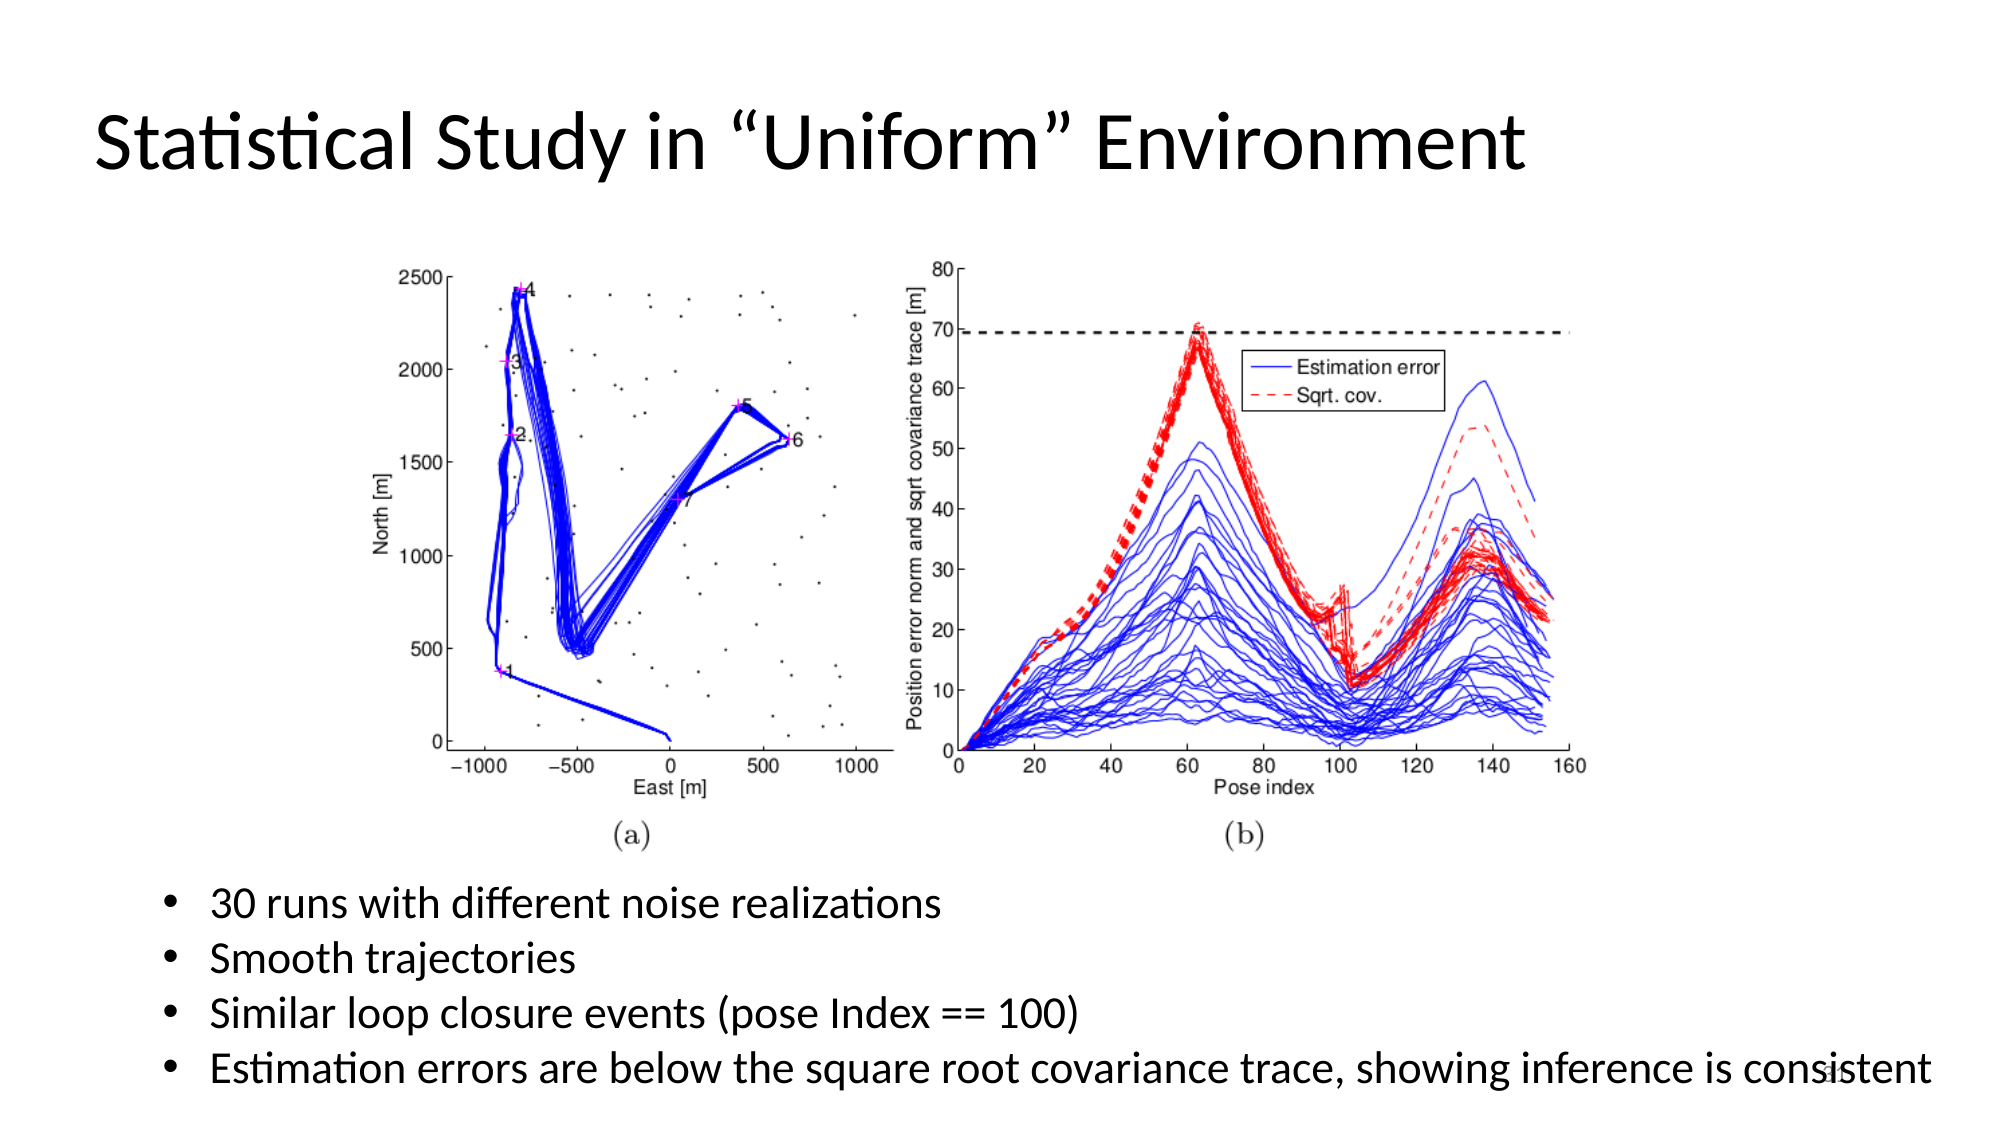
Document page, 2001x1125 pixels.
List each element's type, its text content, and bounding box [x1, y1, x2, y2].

text_box Statistical Study in “Uniform” Environment [80, 78, 1545, 194]
picture [302, 252, 1664, 872]
text_box 30 runs with different noise realizations Smooth trajectories Similar loop closure events (pose Index == 100) Estimation errors are below the square root covariance trace, showing inference is consistent [147, 865, 1949, 1100]
